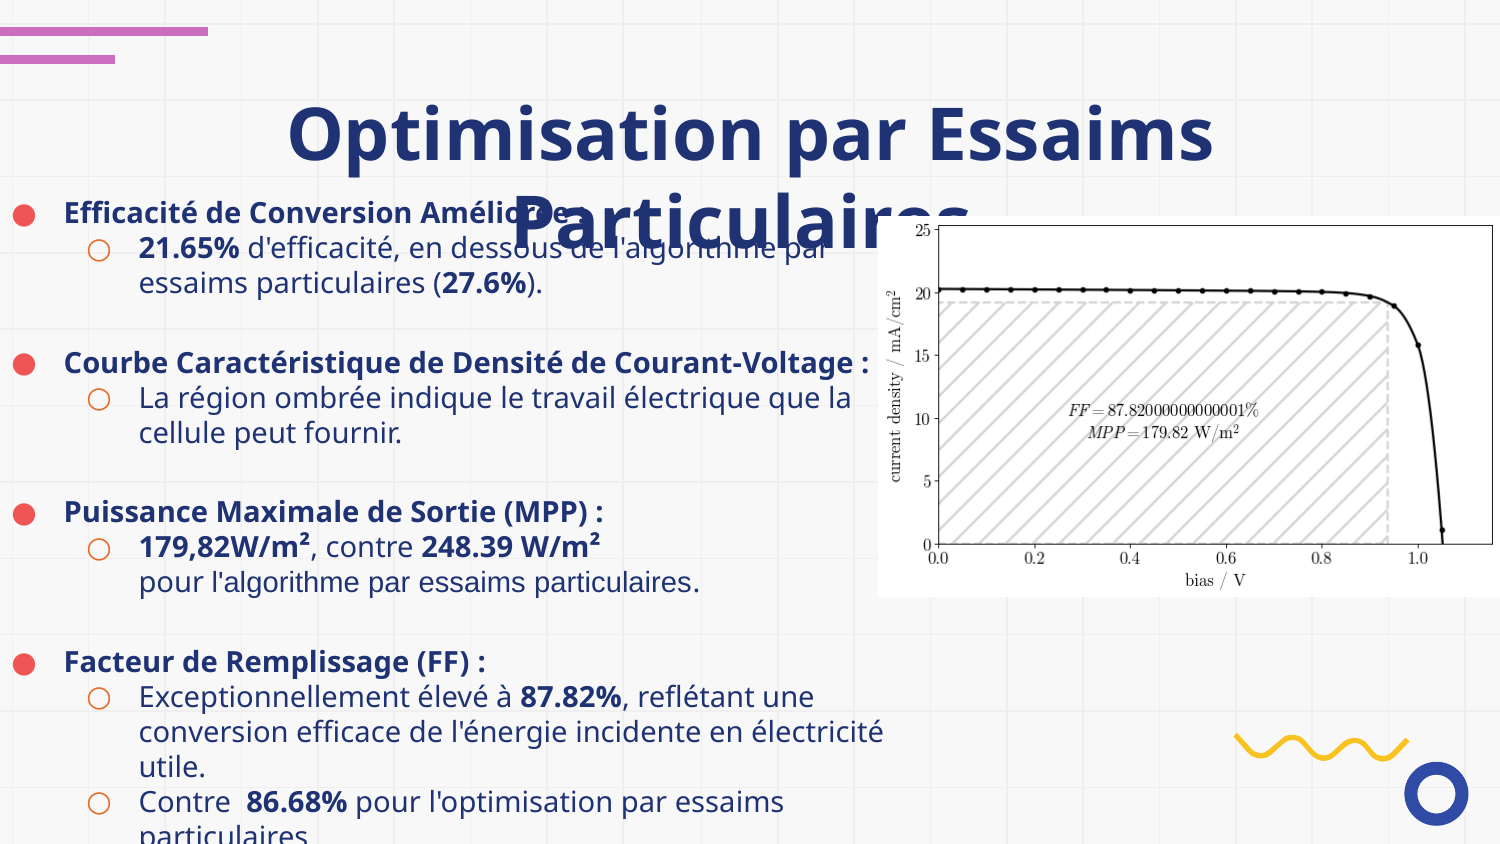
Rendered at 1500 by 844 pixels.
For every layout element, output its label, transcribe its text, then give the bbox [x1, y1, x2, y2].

picture [877, 216, 1500, 597]
subtitle Efficacité de Conversion Améliorée : 21.65% d'efficacité, en dessous de l'algorithme par essaims particulaires (27.6%). Courbe Caractéristique de Densité de Courant-Voltage : La région ombrée indique le travail électrique que la cellule peut fournir. Puissance Maximale de Sortie (MPP) : 179,82W/m², contre 248.39 W/m² pour l'algorithme par essaims particulaires. Facteur de Remplissage (FF) : Exceptionnellement élevé à 87.82%, reflétant une conversion efficace de l'énergie incidente en électricité utile. Contre 86.68% pour l'optimisation par essaims particulaires [0, 174, 900, 830]
title Optimisation par Essaims Particulaires [118, 72, 1383, 167]
